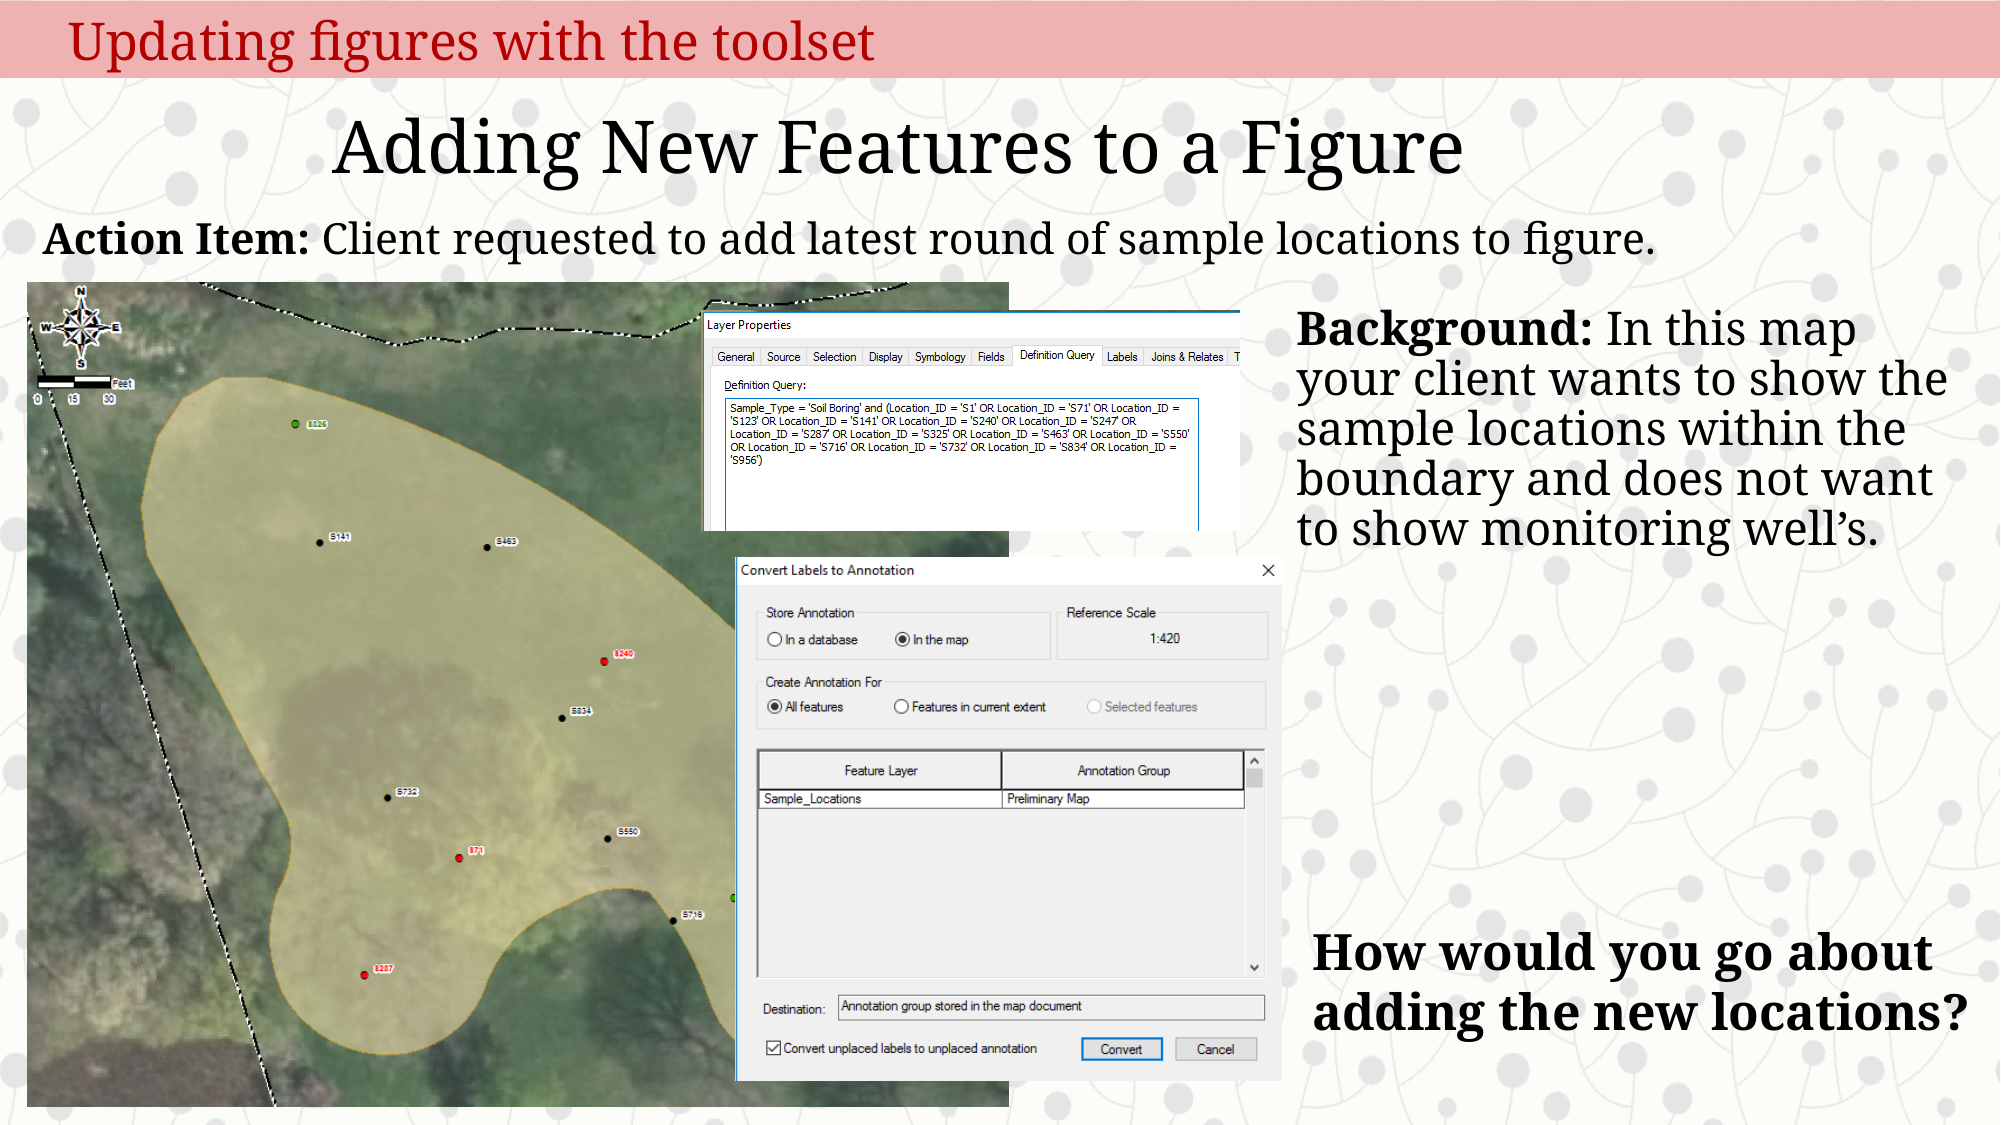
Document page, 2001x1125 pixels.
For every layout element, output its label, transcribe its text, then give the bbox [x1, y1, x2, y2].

list Action Item: Client requested to add latest round of sample locations to figure. [27, 209, 1869, 272]
text_box Background: In this map your client wants to show the sample locations within the boundary and does not want to show monitoring well’s. [1281, 297, 1984, 594]
title Adding New Features to a Figure [317, 99, 1514, 202]
text_box Updating figures with the toolset [0, 0, 2000, 78]
text_box How would you go about adding the new locations? [1297, 913, 2000, 1049]
picture [0, 0, 2001, 1125]
